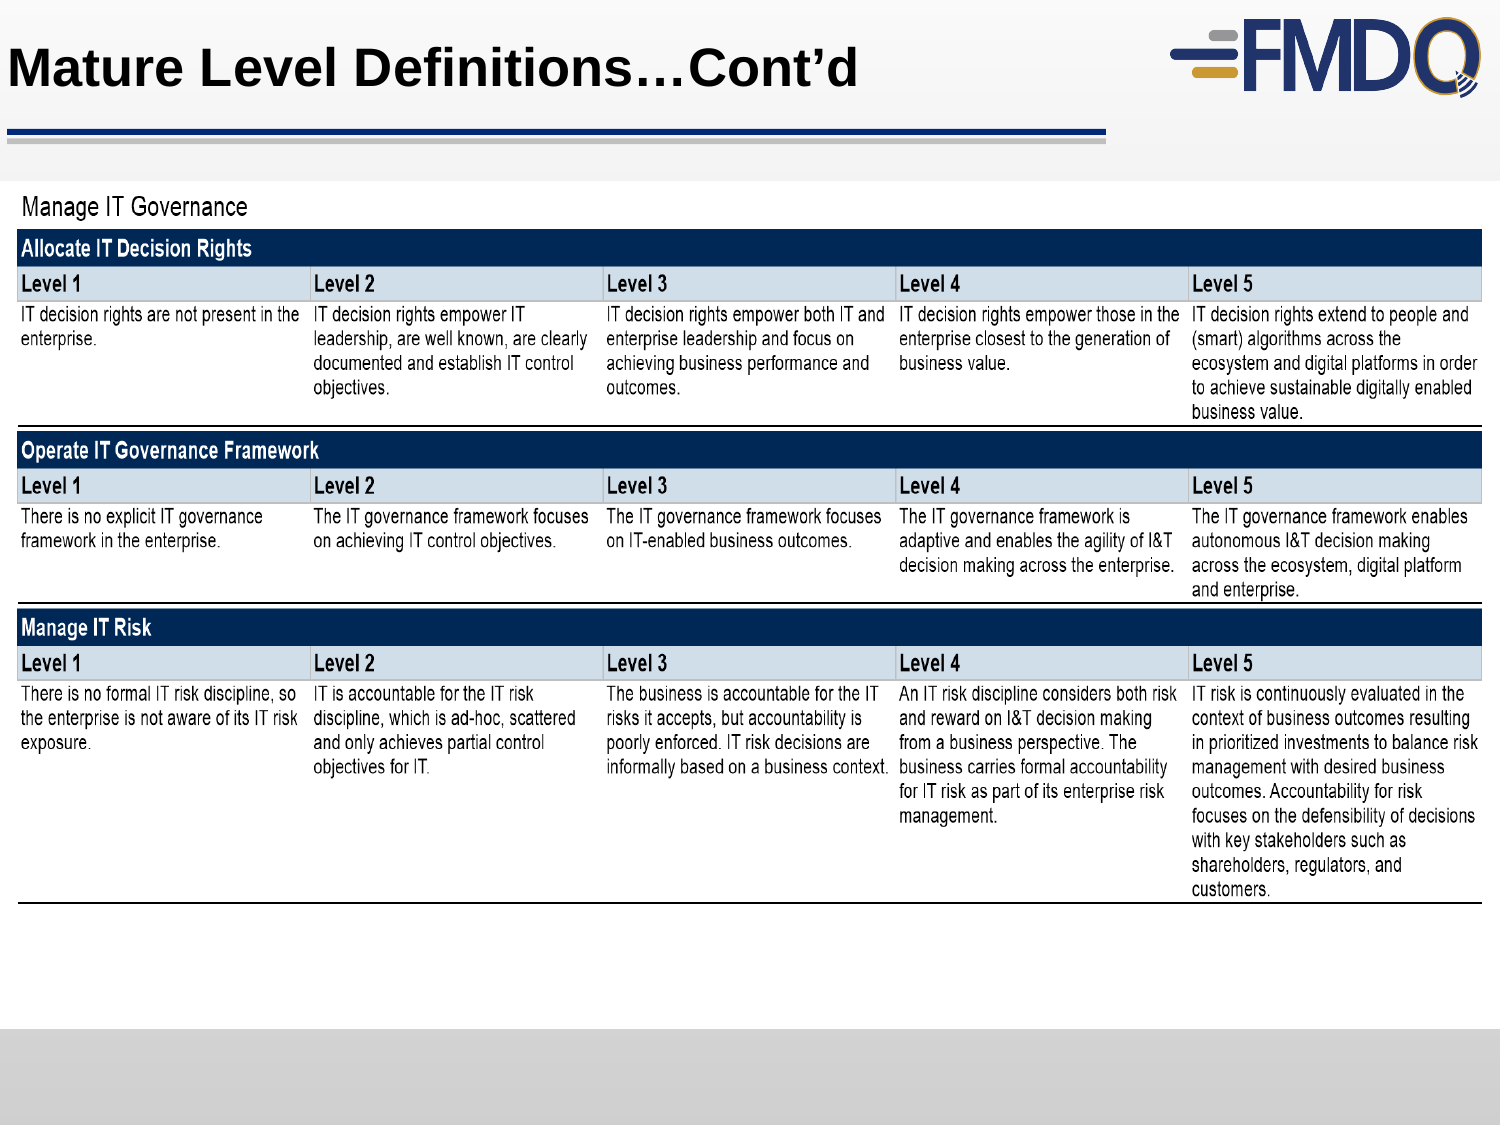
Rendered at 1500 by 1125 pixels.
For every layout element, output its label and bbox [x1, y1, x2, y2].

text_box [0, 32, 1165, 106]
picture [1170, 17, 1481, 98]
picture [0, 181, 1500, 1029]
